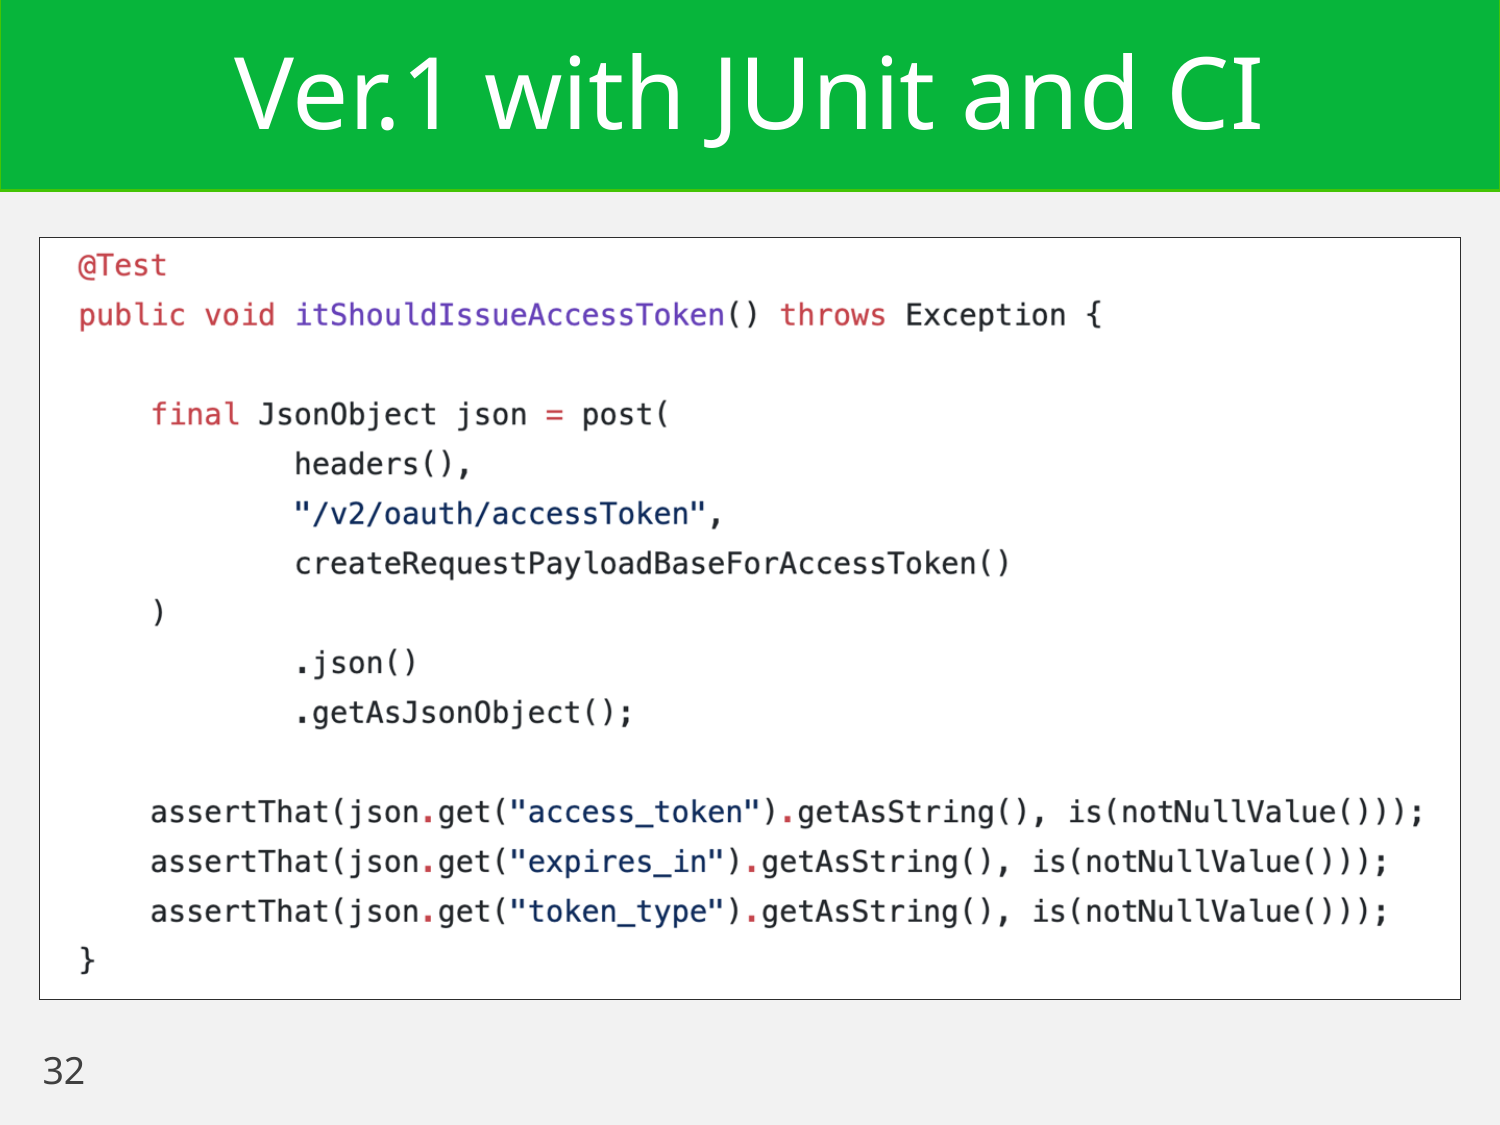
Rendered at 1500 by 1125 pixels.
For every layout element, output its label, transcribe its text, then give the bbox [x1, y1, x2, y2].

picture [39, 237, 1461, 1000]
title Ver.1 with JUnit and CI [0, 53, 1500, 140]
slide_number 32 [27, 1042, 146, 1102]
